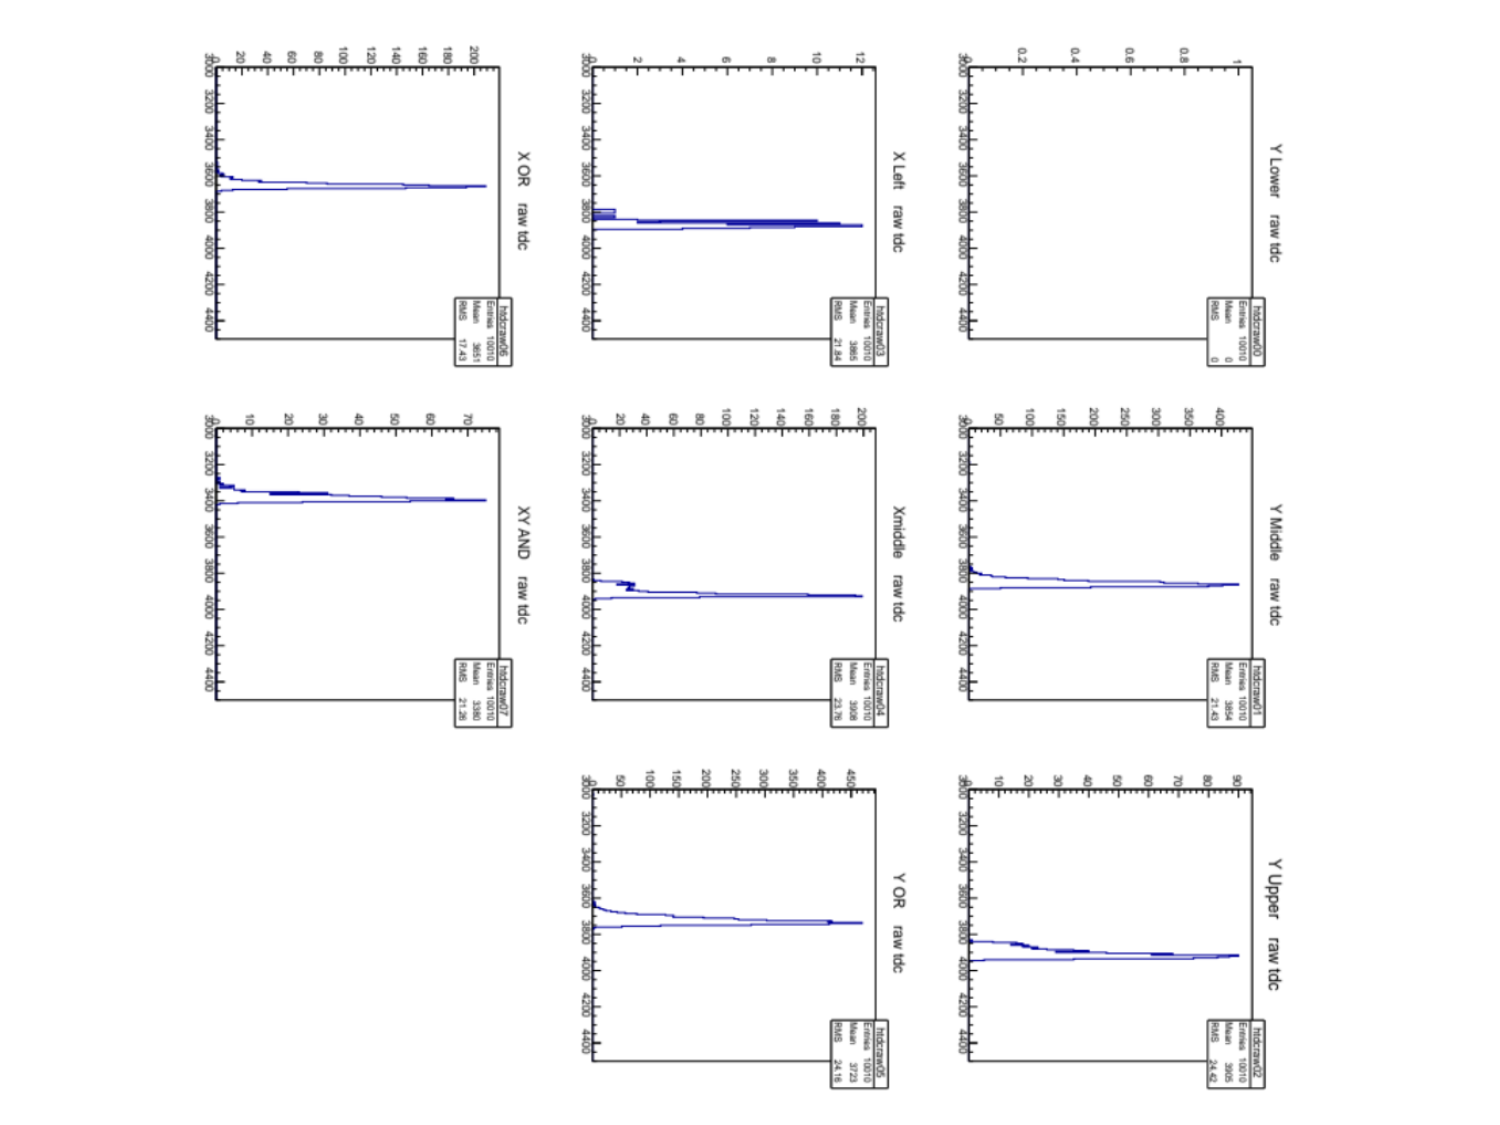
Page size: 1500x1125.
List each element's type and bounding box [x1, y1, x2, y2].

picture [195, 0, 1276, 1125]
